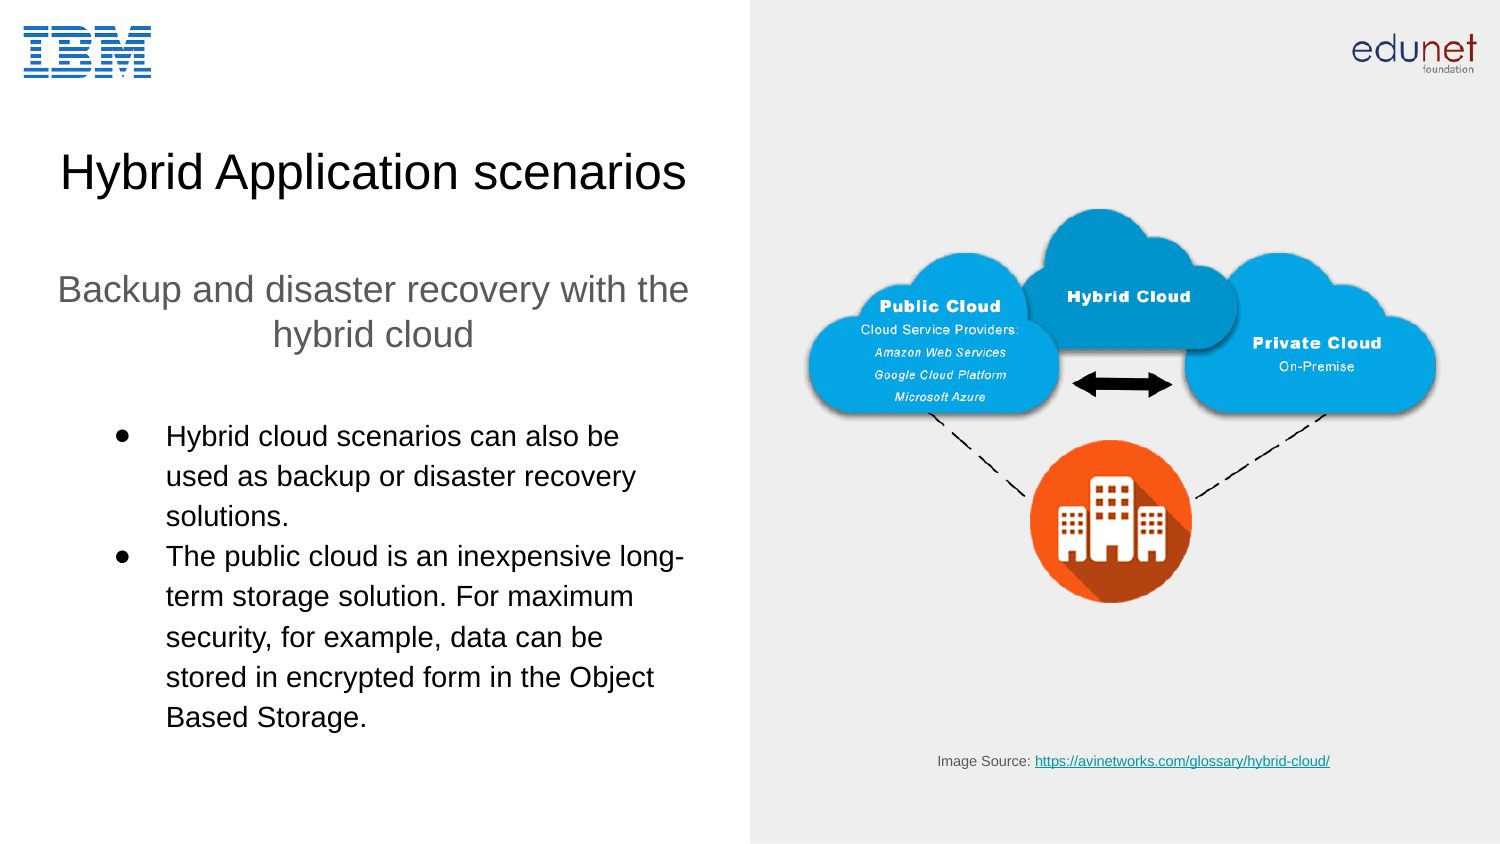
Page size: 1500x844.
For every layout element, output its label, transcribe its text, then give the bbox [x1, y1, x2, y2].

list Hybrid cloud scenarios can also be used as backup or disaster recovery solutions. The public cloud is an inexpensive long-term storage solution. For maximum security, for example, data can be stored in encrypted form in the Object Based Storage. [75, 362, 706, 783]
title Hybrid Application scenarios [41, 117, 706, 223]
list Image Source: https://avinetworks.com/glossary/hybrid-cloud/ [810, 734, 1457, 783]
picture [763, 142, 1477, 678]
picture [23, 26, 151, 78]
picture [1350, 26, 1480, 78]
subtitle Backup and disaster recovery with the hybrid cloud [41, 257, 706, 363]
